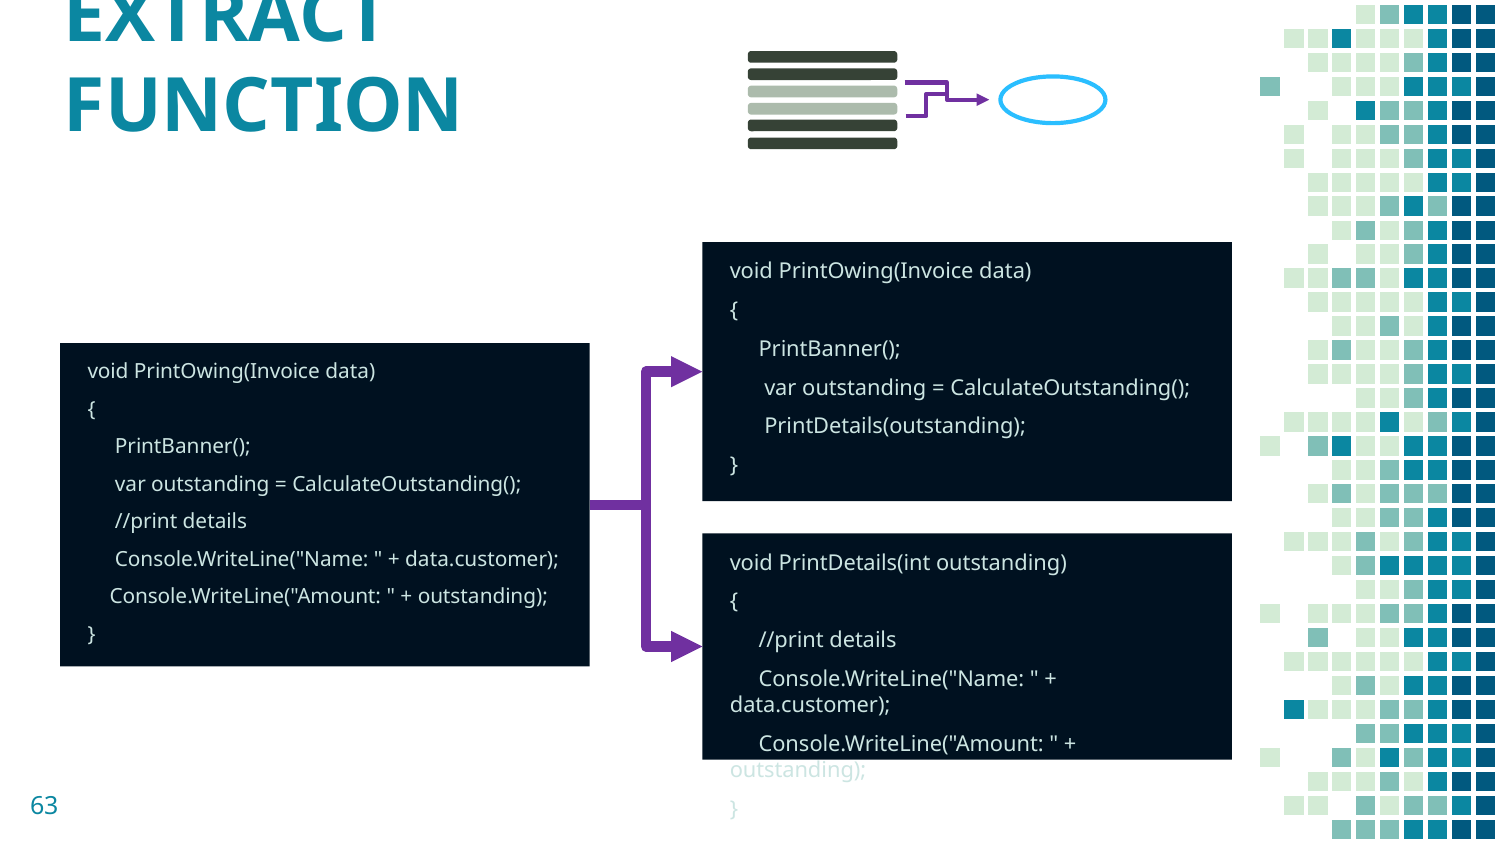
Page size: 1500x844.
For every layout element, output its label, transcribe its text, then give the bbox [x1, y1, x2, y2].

list void PrintOwing(Invoice data) { PrintBanner(); var outstanding = CalculateOutstanding(); //print details Console.WriteLine("Name: " + data.customer); Console.WriteLine("Amount: " + outstanding); } [60, 343, 590, 667]
text_box [747, 137, 898, 150]
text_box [904, 82, 990, 100]
text_box [998, 74, 1108, 126]
text_box [747, 51, 898, 63]
text_box [747, 119, 898, 132]
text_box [589, 504, 703, 647]
slide_number 63 [15, 774, 105, 839]
title EXTRACT FUNCTION [49, 20, 720, 162]
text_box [905, 93, 948, 117]
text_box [589, 371, 703, 504]
text_box [747, 68, 898, 81]
text_box [747, 85, 898, 98]
text_box [747, 102, 898, 115]
text_box void PrintDetails(int outstanding) { //print details Console.WriteLine("Name: " + data.customer); Console.WriteLine("Amount: " + outstanding); } [702, 533, 1232, 760]
text_box void PrintOwing(Invoice data) { PrintBanner(); var outstanding = CalculateOutstanding(); PrintDetails(outstanding); } [702, 242, 1232, 502]
